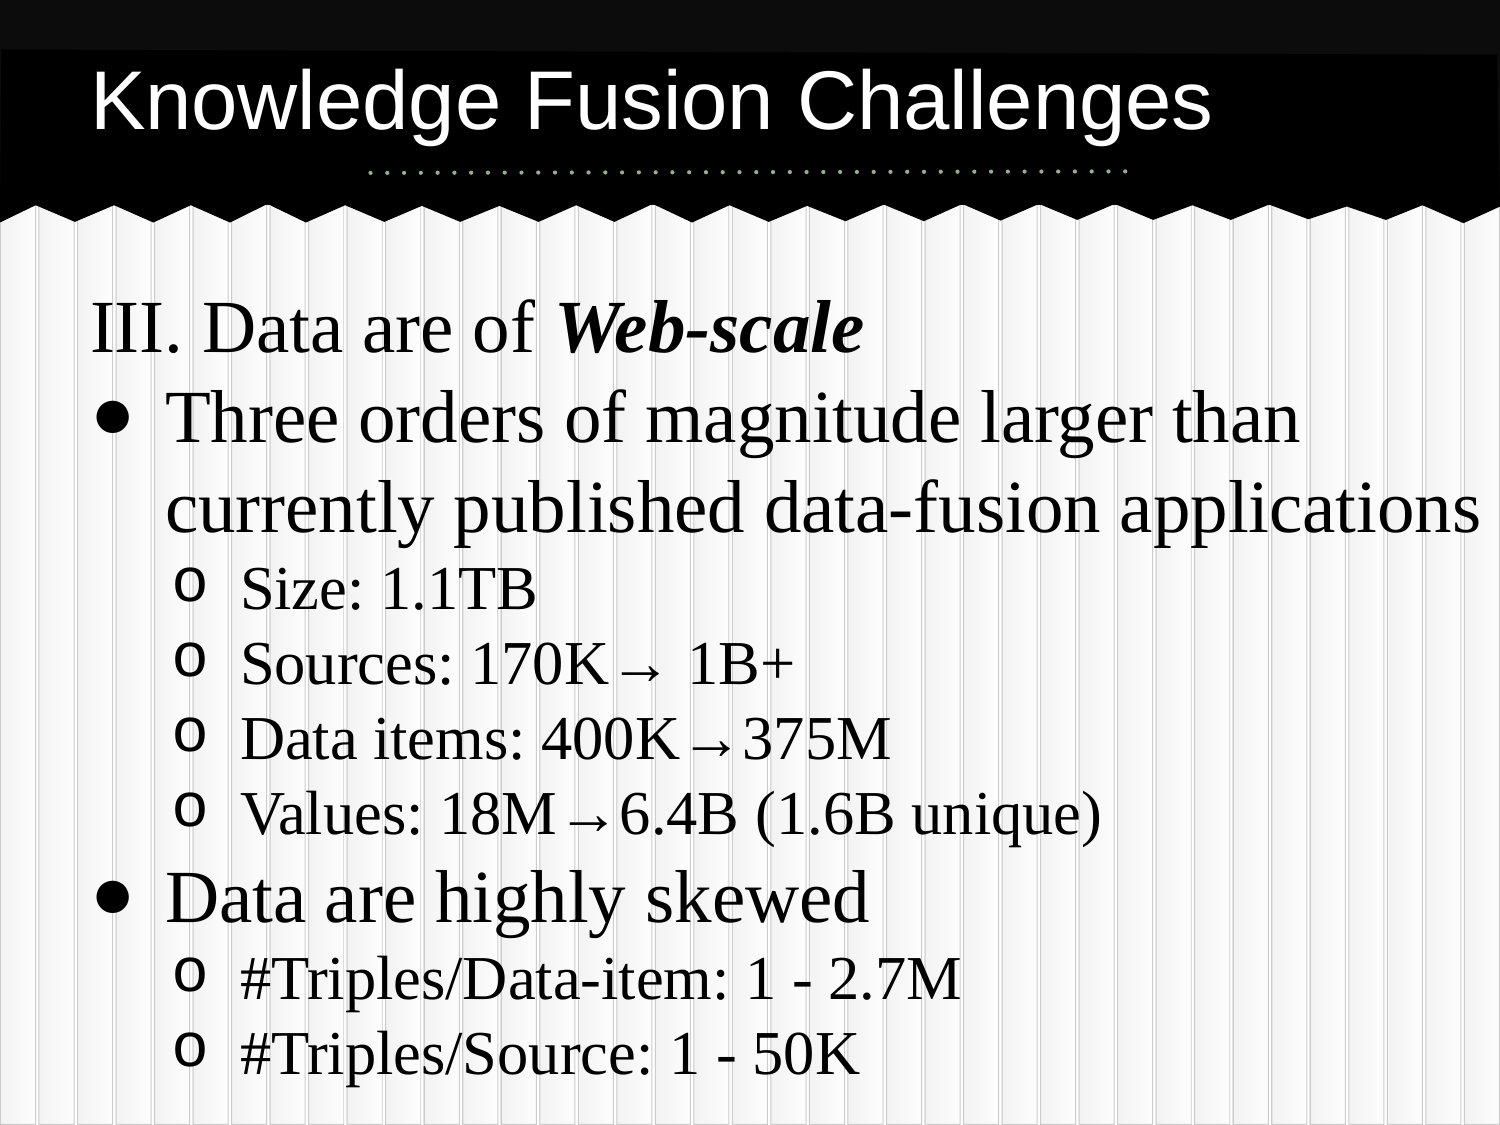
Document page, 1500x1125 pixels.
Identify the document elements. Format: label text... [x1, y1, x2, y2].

title Knowledge Fusion Challenges [75, 2, 1425, 191]
list III. Data are of Web-scale Three orders of magnitude larger than currently published data-fusion applications Size: 1.1TB Sources: 170K→ 1B+ Data items: 400K→375M Values: 18M→6.4B (1.6B unique) Data are highly skewed #Triples/Data-item: 1 - 2.7M #Triples/Source: 1 - 50K [75, 262, 1500, 417]
